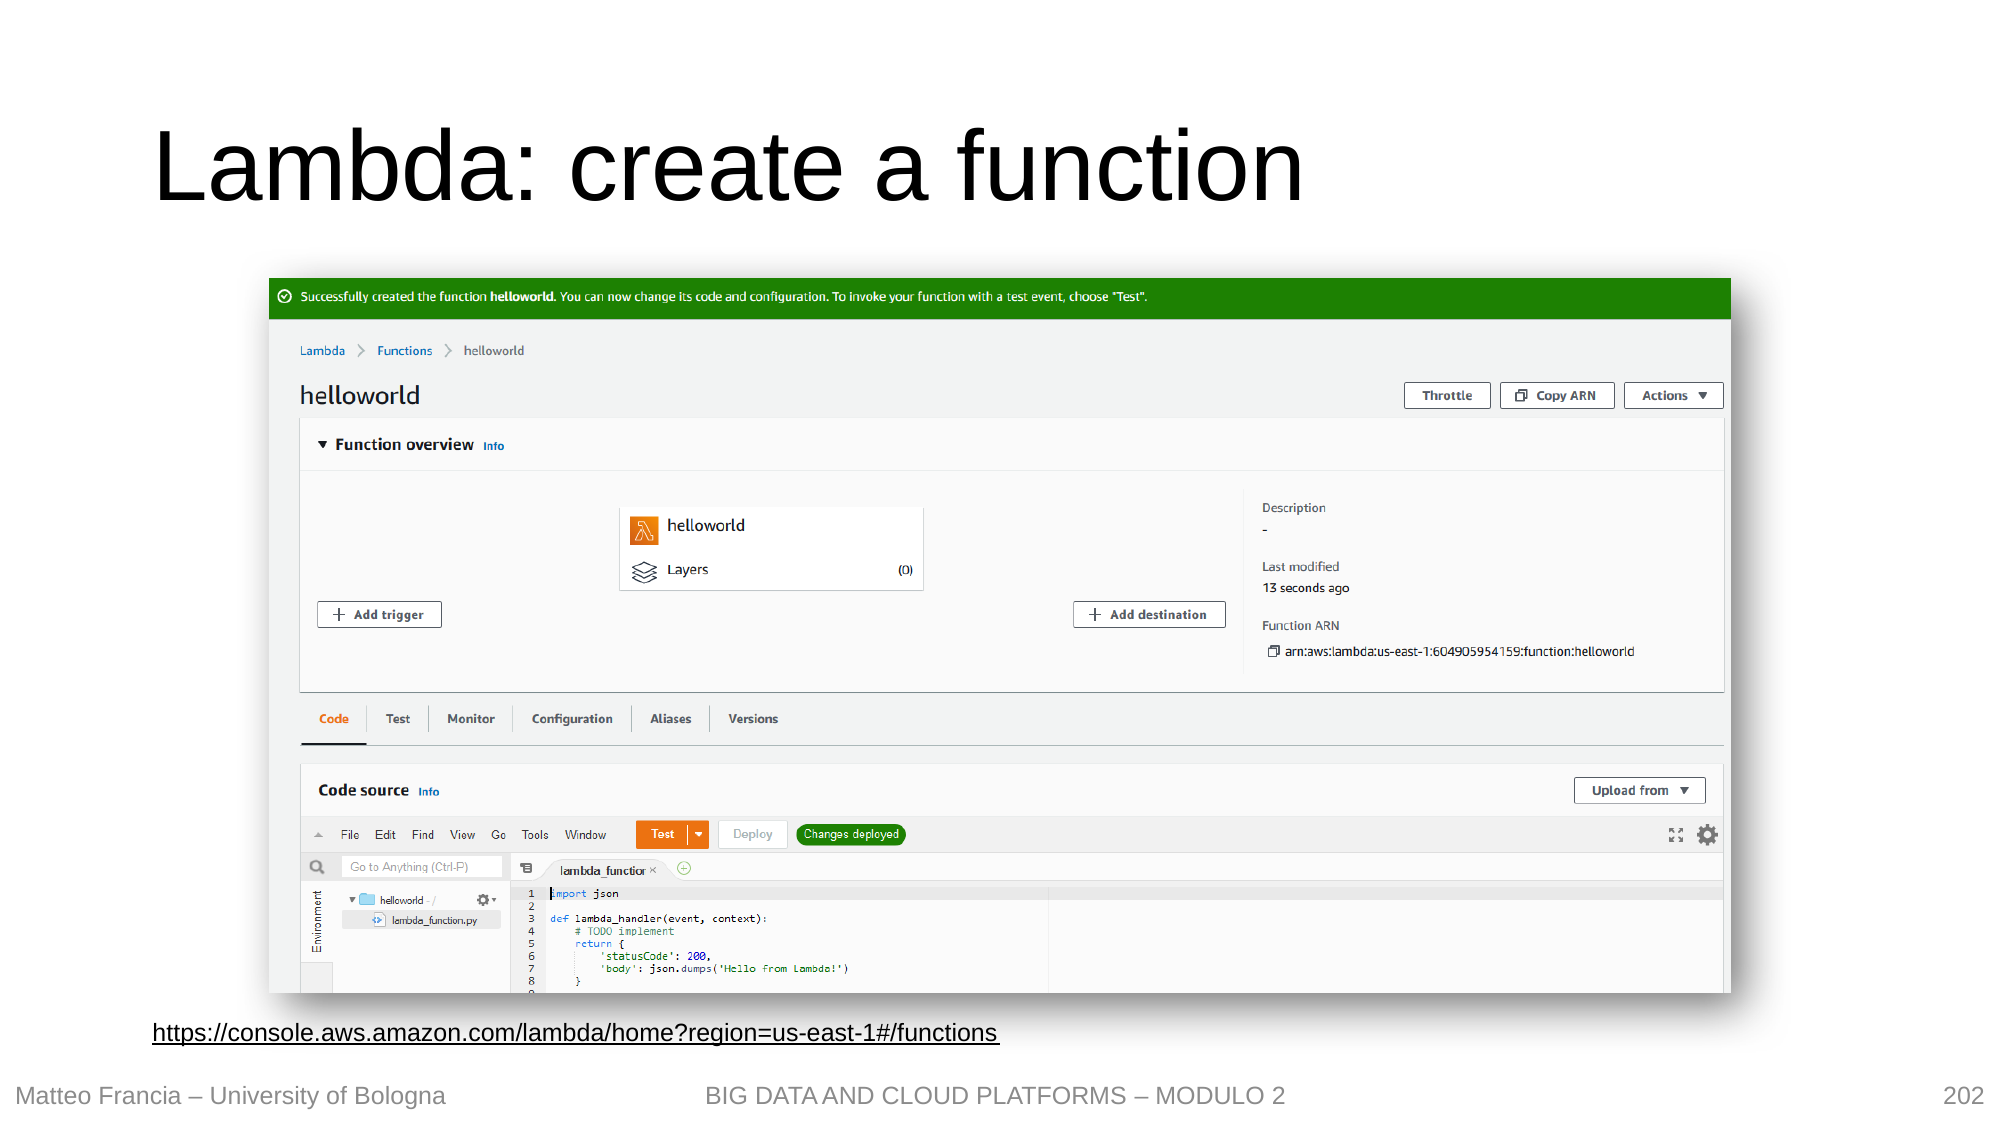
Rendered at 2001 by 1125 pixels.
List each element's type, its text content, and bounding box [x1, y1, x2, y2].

slide_number 202 [1550, 1065, 2000, 1125]
list https://console.aws.amazon.com/lambda/home?region=us-east-1#/functions [137, 1003, 1863, 1064]
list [269, 278, 1731, 993]
footer Matteo Francia – University of Bologna [0, 1065, 466, 1125]
title Lambda: create a function [137, 59, 1863, 278]
